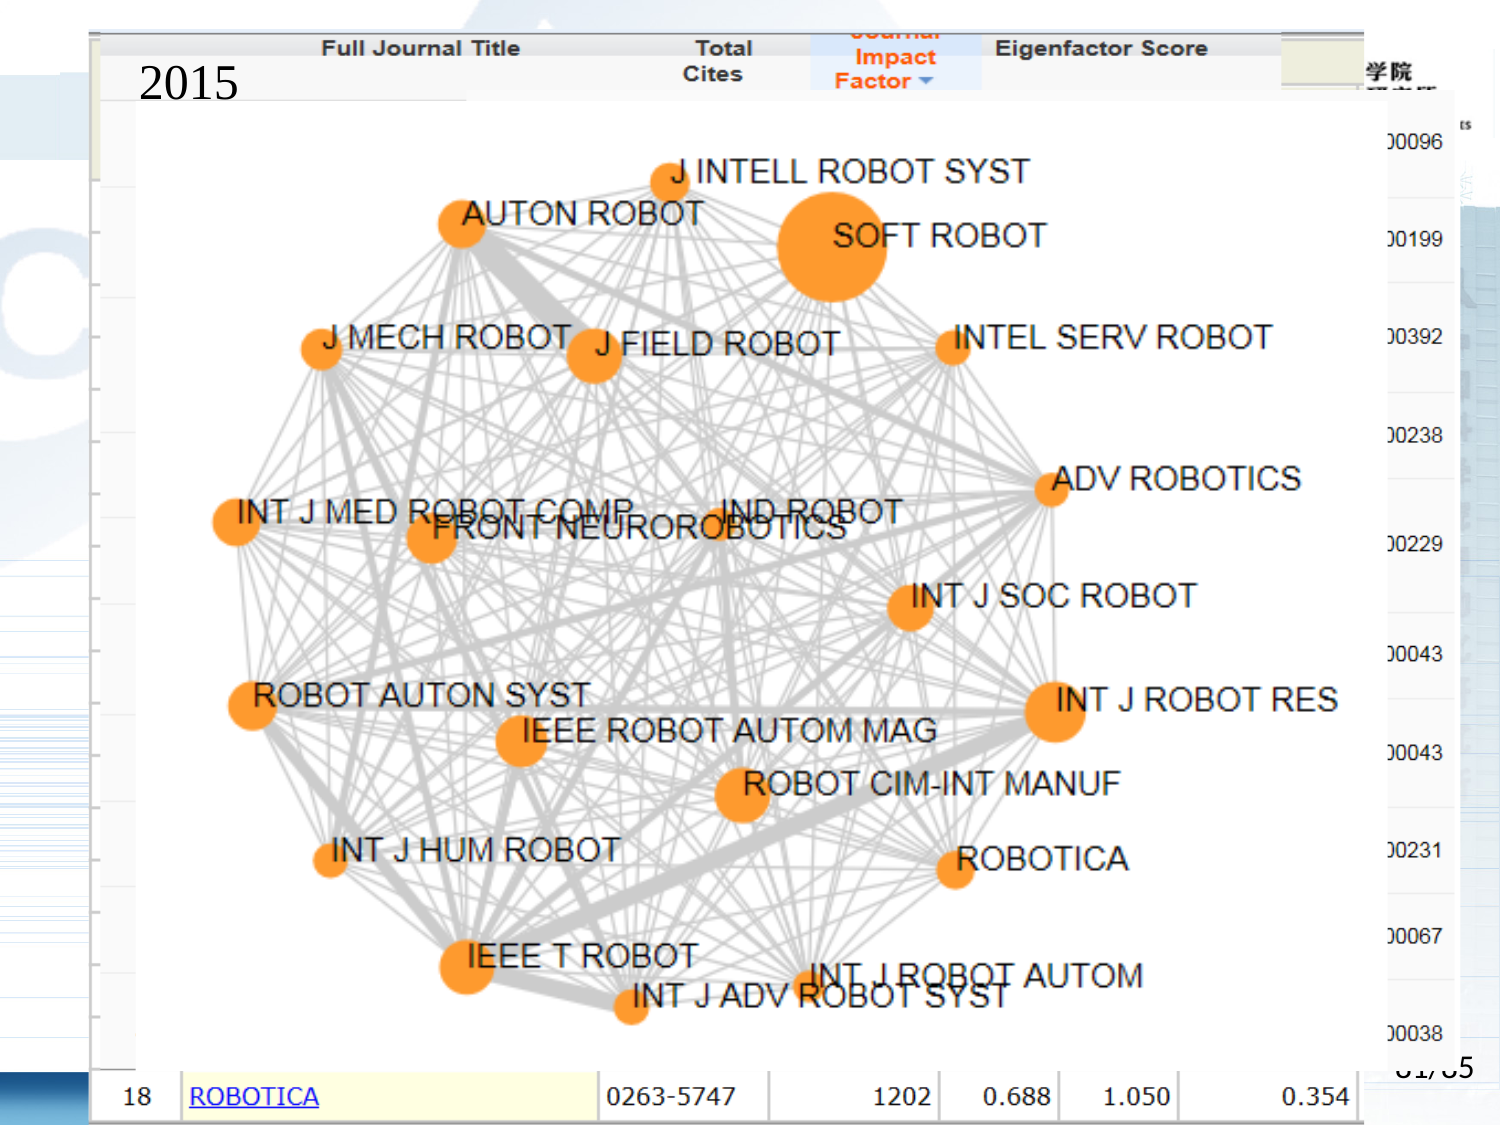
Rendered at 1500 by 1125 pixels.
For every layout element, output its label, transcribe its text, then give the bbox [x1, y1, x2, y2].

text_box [100, 30, 1282, 1071]
picture [0, 0, 1500, 1125]
slide_number 81/85 [1367, 1034, 1491, 1095]
